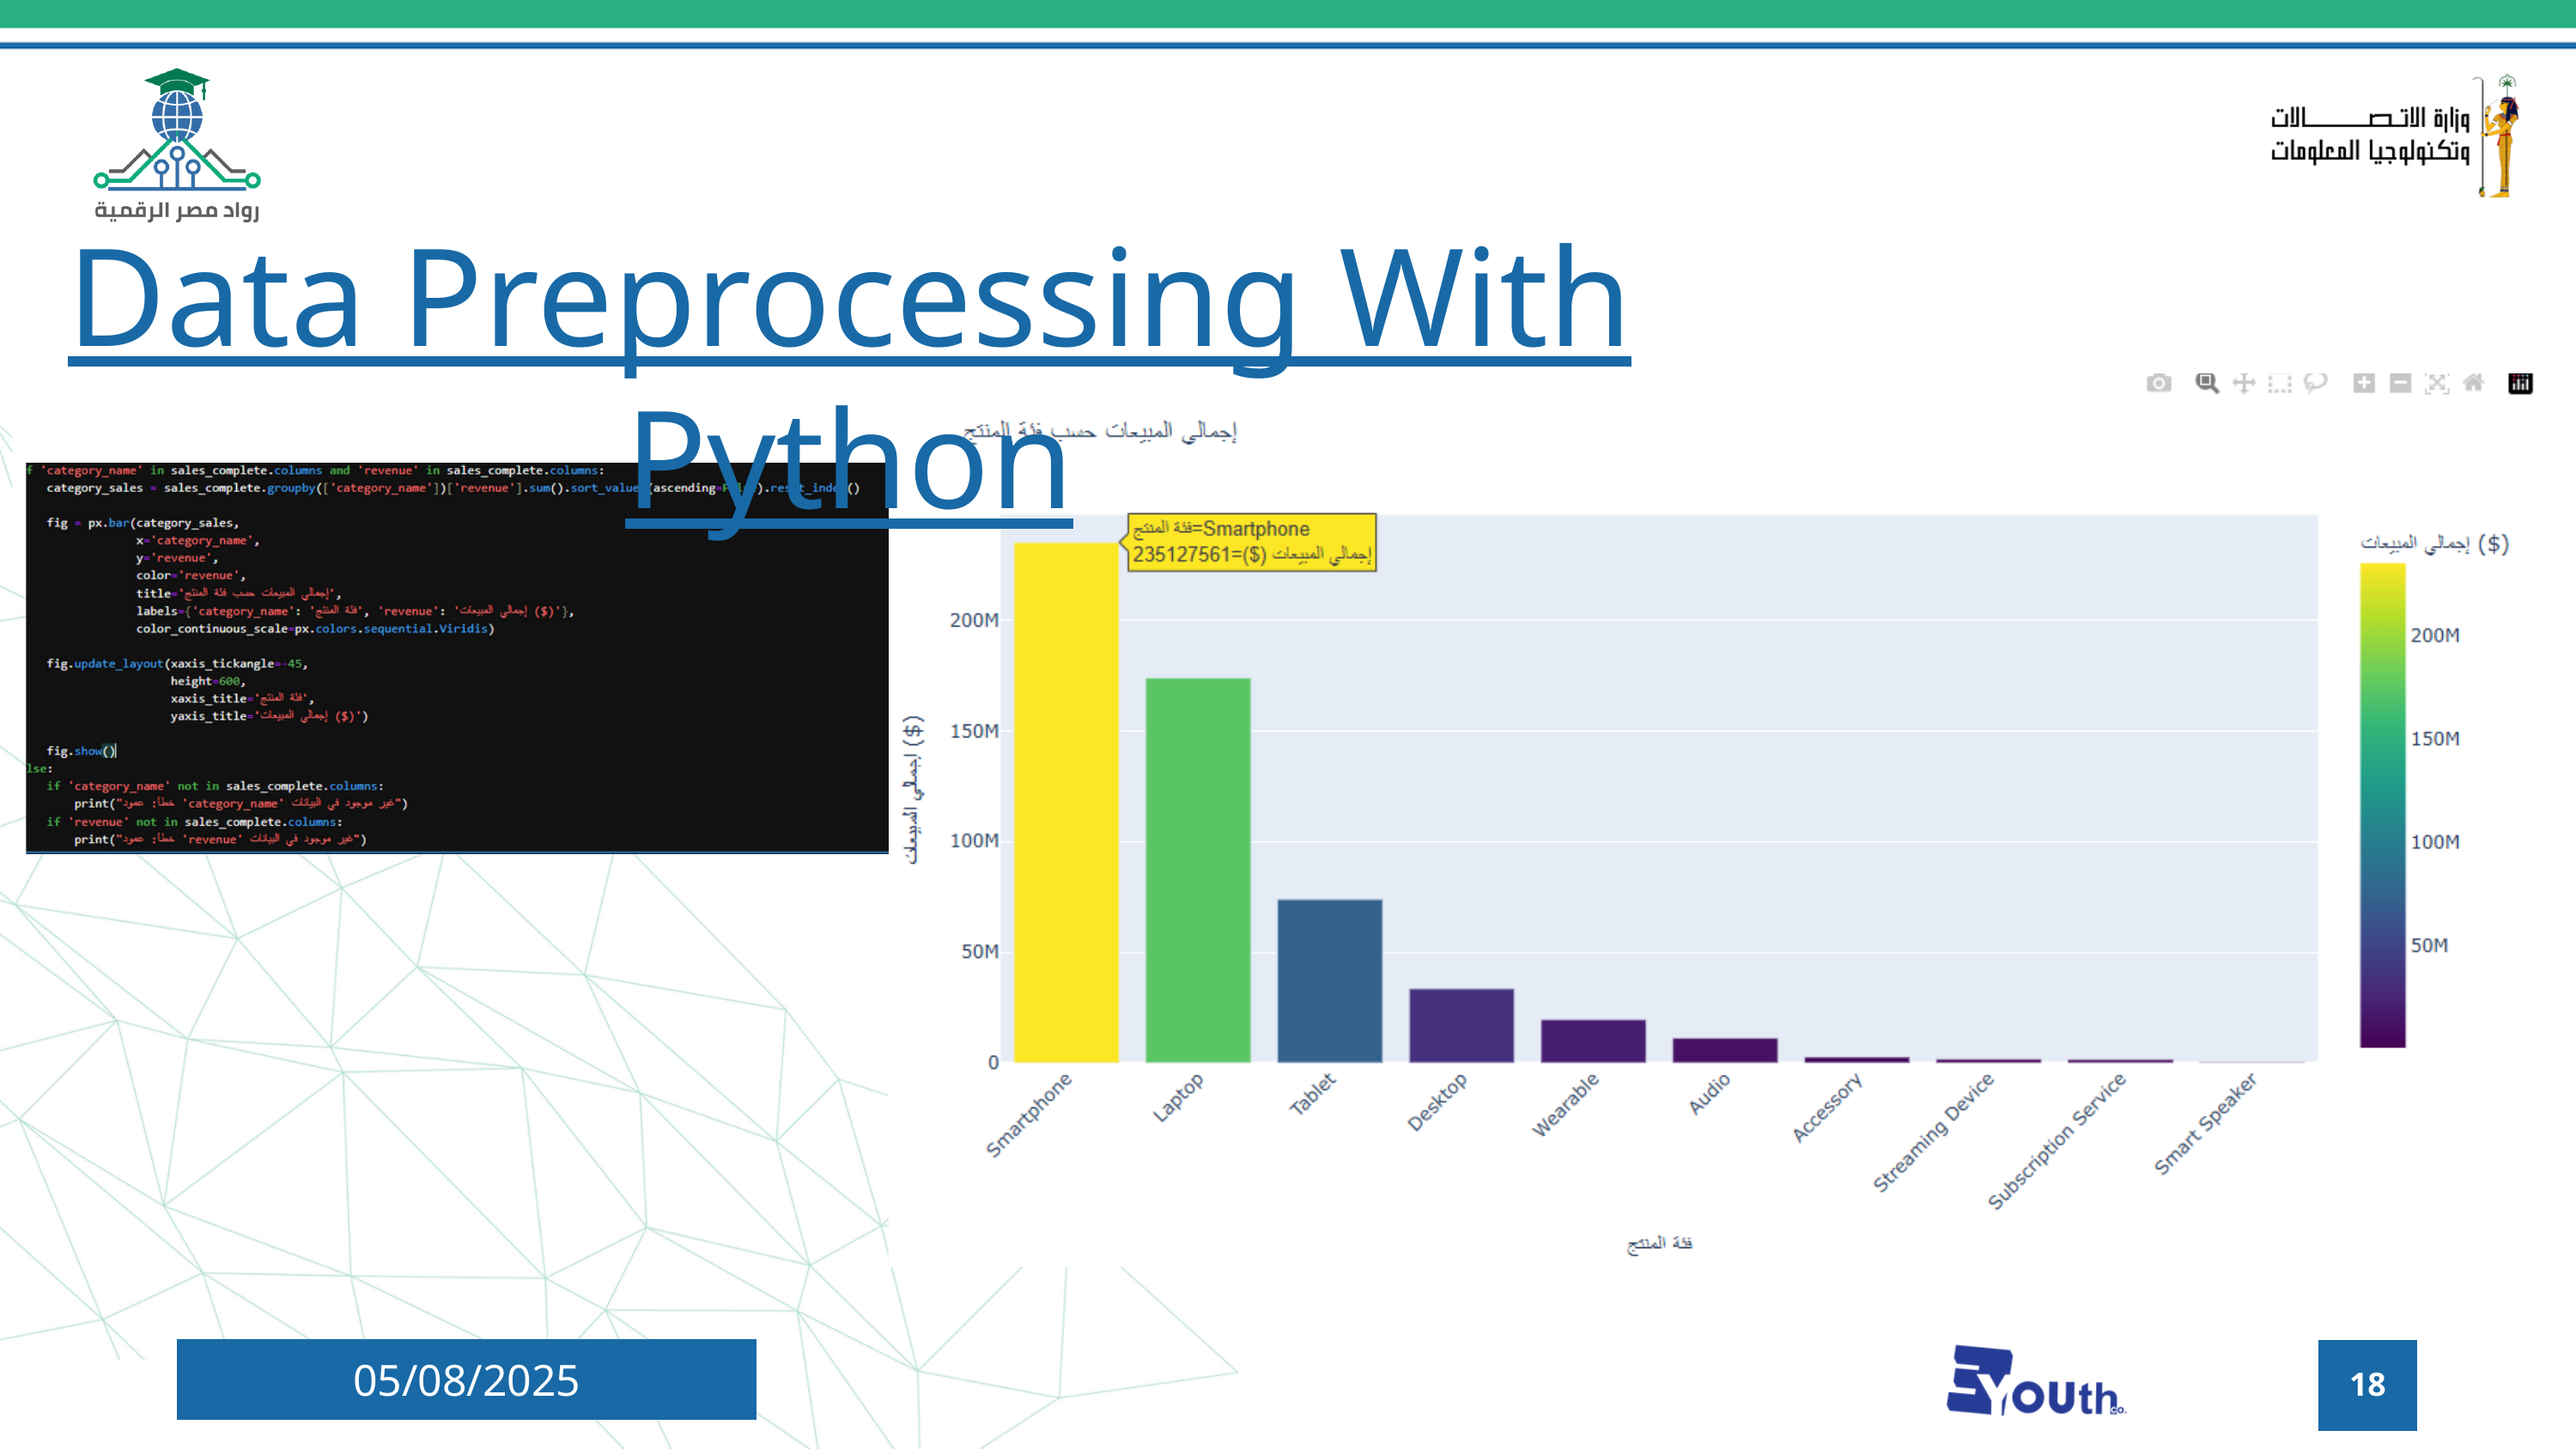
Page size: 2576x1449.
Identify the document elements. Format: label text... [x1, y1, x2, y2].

text_box [0, 0, 2576, 1449]
text_box [2263, 70, 2535, 205]
text_box [1941, 1343, 2133, 1420]
text_box [19, 0, 335, 210]
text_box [2318, 1338, 2418, 1432]
text_box [888, 373, 2535, 1267]
text_box [26, 537, 889, 854]
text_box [176, 1342, 757, 1421]
text_box Data Preprocessing With Python [19, 210, 1680, 537]
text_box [176, 1338, 757, 1342]
